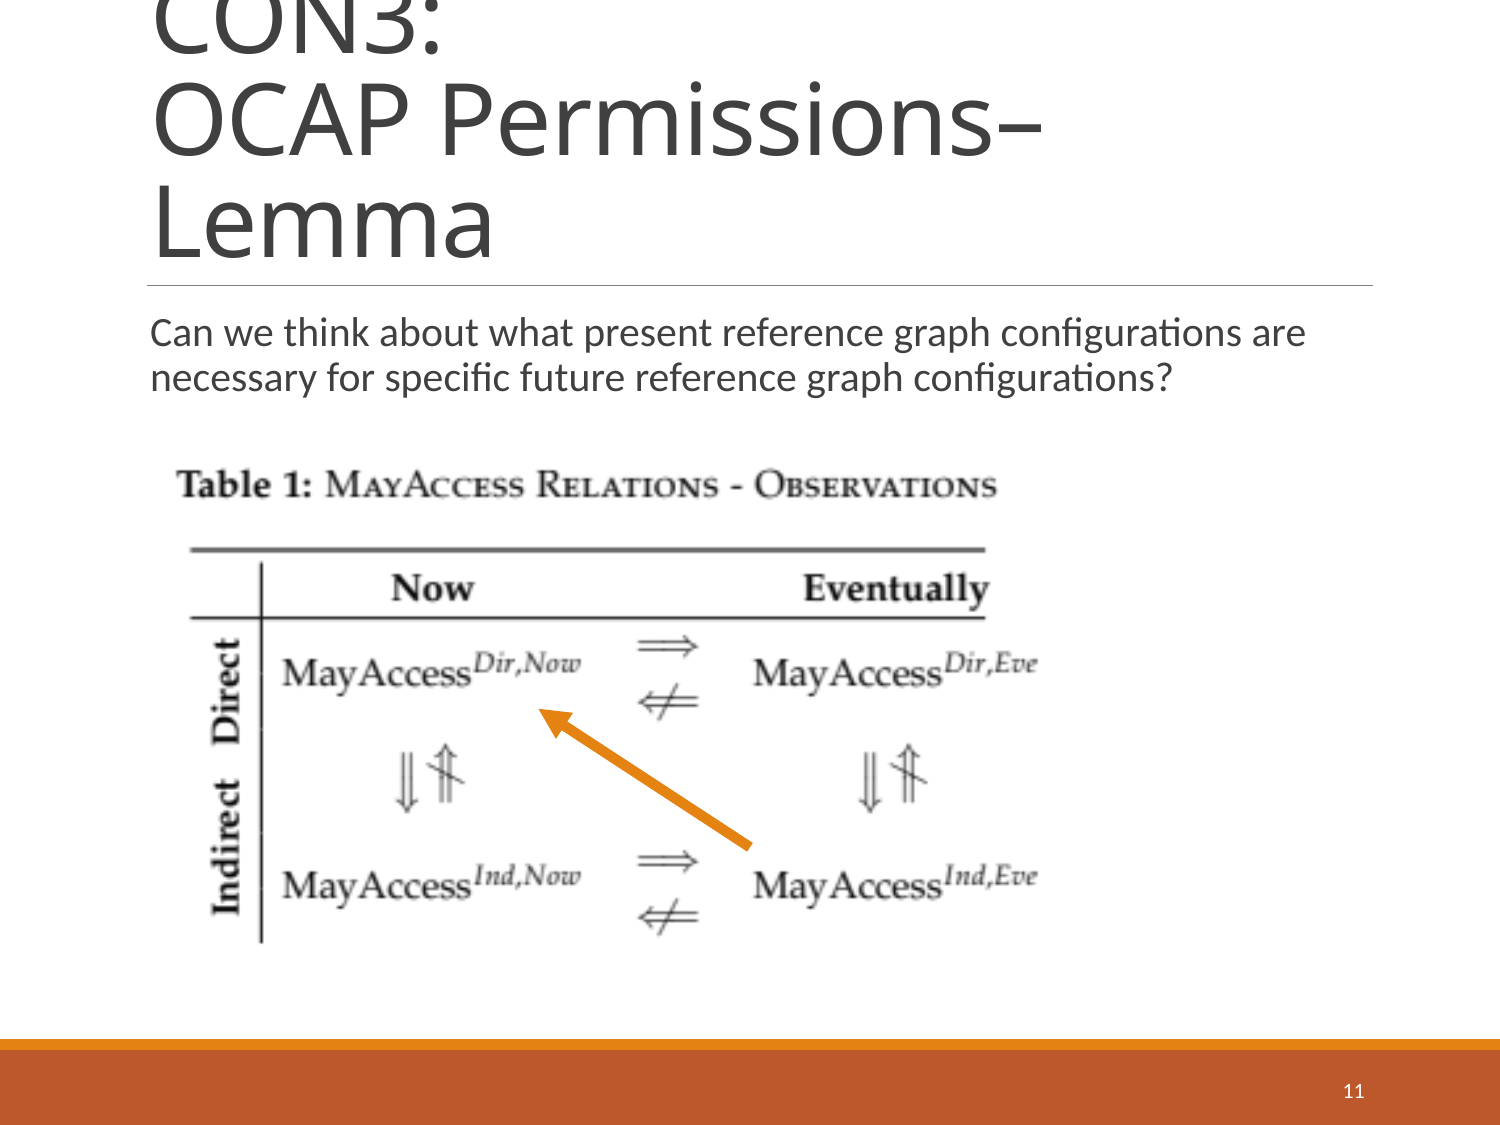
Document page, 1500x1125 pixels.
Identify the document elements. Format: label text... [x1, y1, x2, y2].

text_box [537, 708, 751, 848]
title CON3: OCAP Permissions–Lemma [135, 47, 1373, 285]
list Can we think about what present reference graph configurations are necessary for specific future reference graph configurations? [135, 302, 1373, 963]
slide_number 11 [1218, 1059, 1380, 1120]
picture [134, 441, 1089, 964]
